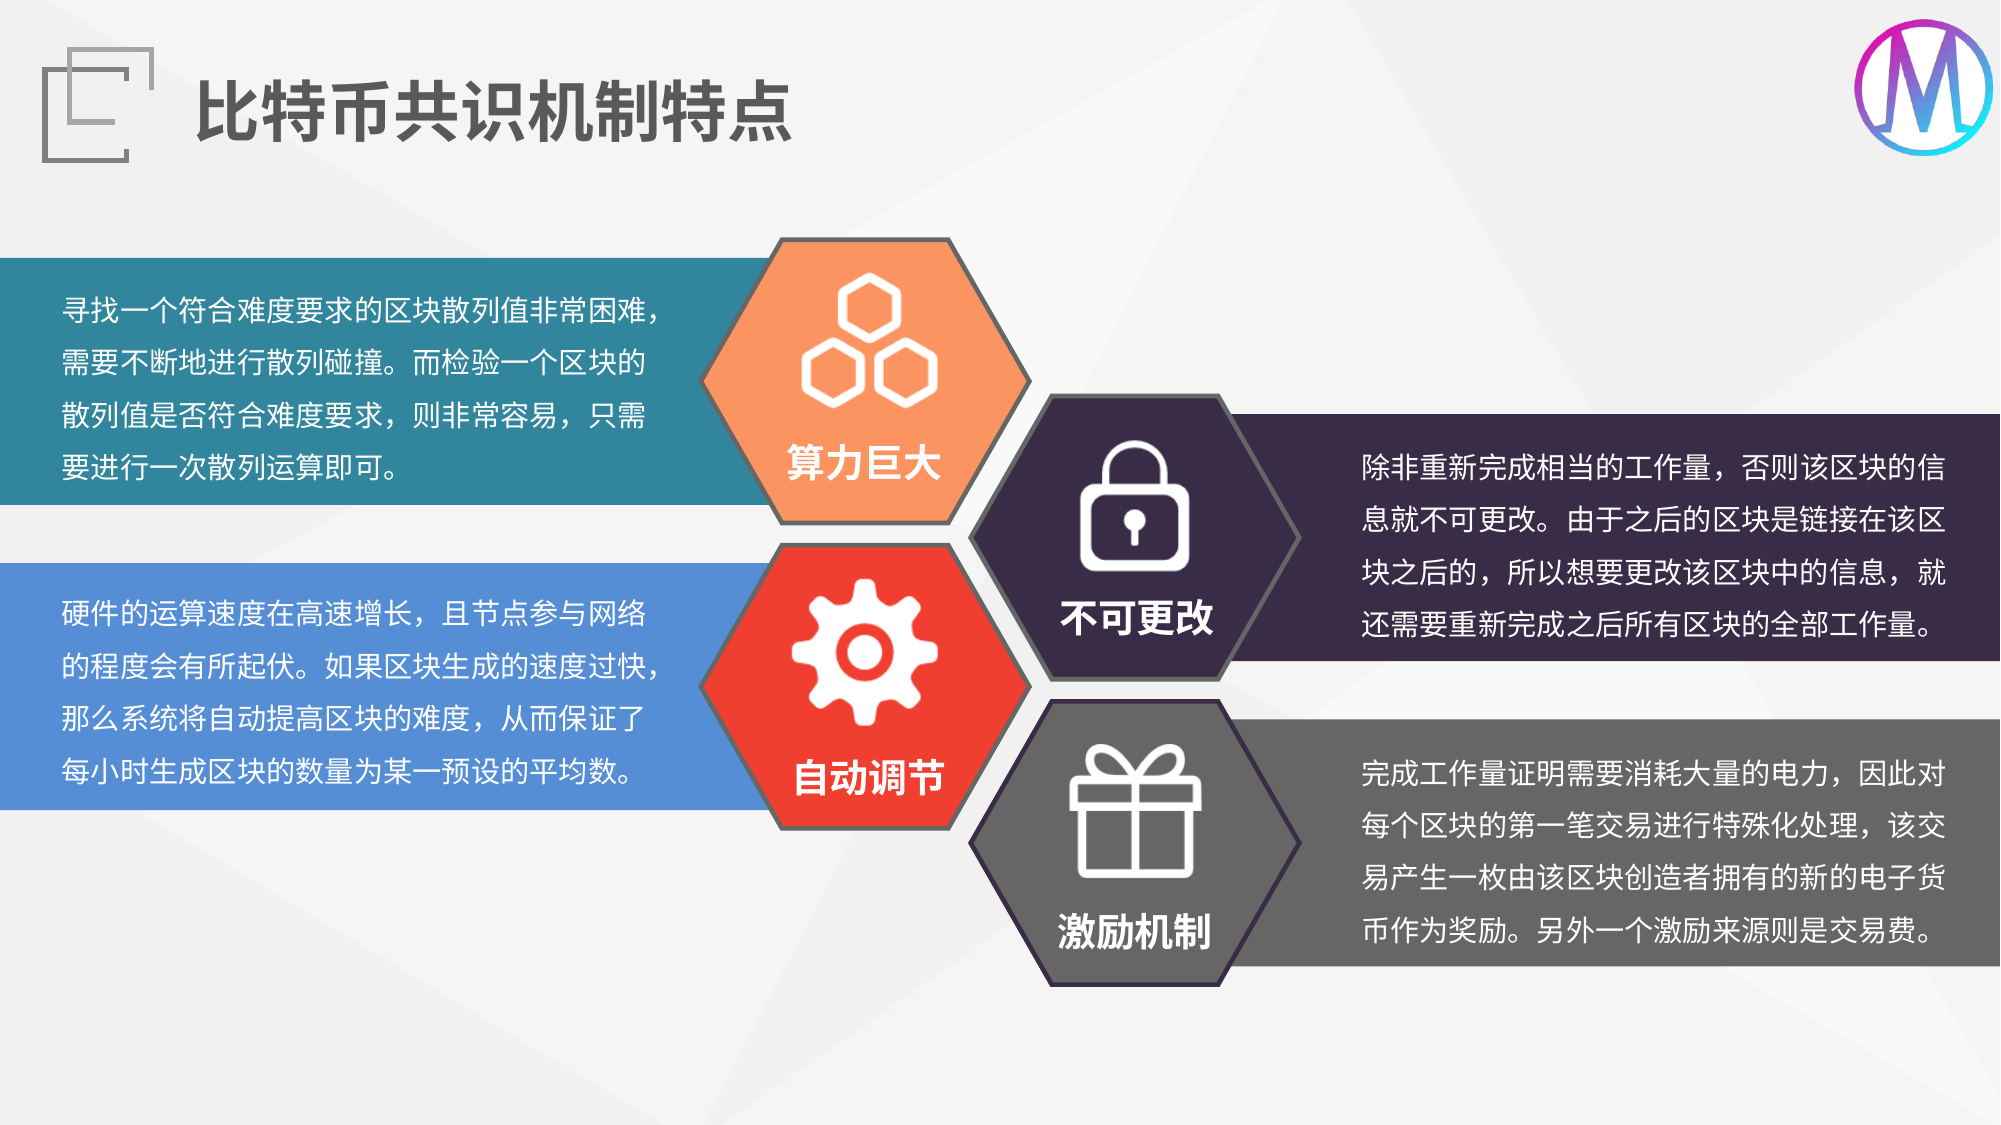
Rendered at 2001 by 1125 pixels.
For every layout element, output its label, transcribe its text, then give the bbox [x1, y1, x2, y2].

text_box 寻找一个符合难度要求的区块散列值非常困难，需要不断地进行散列碰撞。而检验一个区块的散列值是否符合难度要求，则非常容易，只需要进行一次散列运算即可。 [46, 267, 686, 493]
text_box [699, 544, 1031, 830]
text_box 自动调节 [773, 745, 964, 808]
picture [1060, 431, 1210, 581]
text_box [69, 48, 152, 123]
text_box [44, 68, 127, 162]
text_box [700, 239, 1030, 523]
text_box [969, 700, 1301, 986]
picture [780, 567, 950, 738]
text_box 硬件的运算速度在高速增长，且节点参与网络的程度会有所起伏。如果区块生成的速度过快，那么系统将自动提高区块的难度，从而保证了每小时生成区块的数量为某一预设的平均数。 [46, 571, 686, 796]
text_box [1230, 718, 2000, 967]
text_box [0, 562, 770, 811]
picture [0, 0, 2001, 1125]
text_box 比特币共识机制特点 [178, 62, 810, 157]
text_box 激励机制 [1040, 900, 1230, 962]
text_box [0, 257, 700, 506]
picture [792, 262, 947, 418]
text_box [969, 394, 1301, 681]
text_box [1230, 413, 2000, 662]
text_box 完成工作量证明需要消耗大量的电力，因此对每个区块的第一笔交易进行特殊化处理，该交易产生一枚由该区块创造者拥有的新的电子货币作为奖励。另外一个激励来源则是交易费。 [1322, 730, 1961, 955]
text_box 不可更改 [1042, 586, 1232, 648]
text_box 除非重新完成相当的工作量，否则该区块的信息就不可更改。由于之后的区块是链接在该区块之后的，所以想要更改该区块中的信息，就还需要重新完成之后所有区块的全部工作量。 [1322, 424, 1961, 649]
